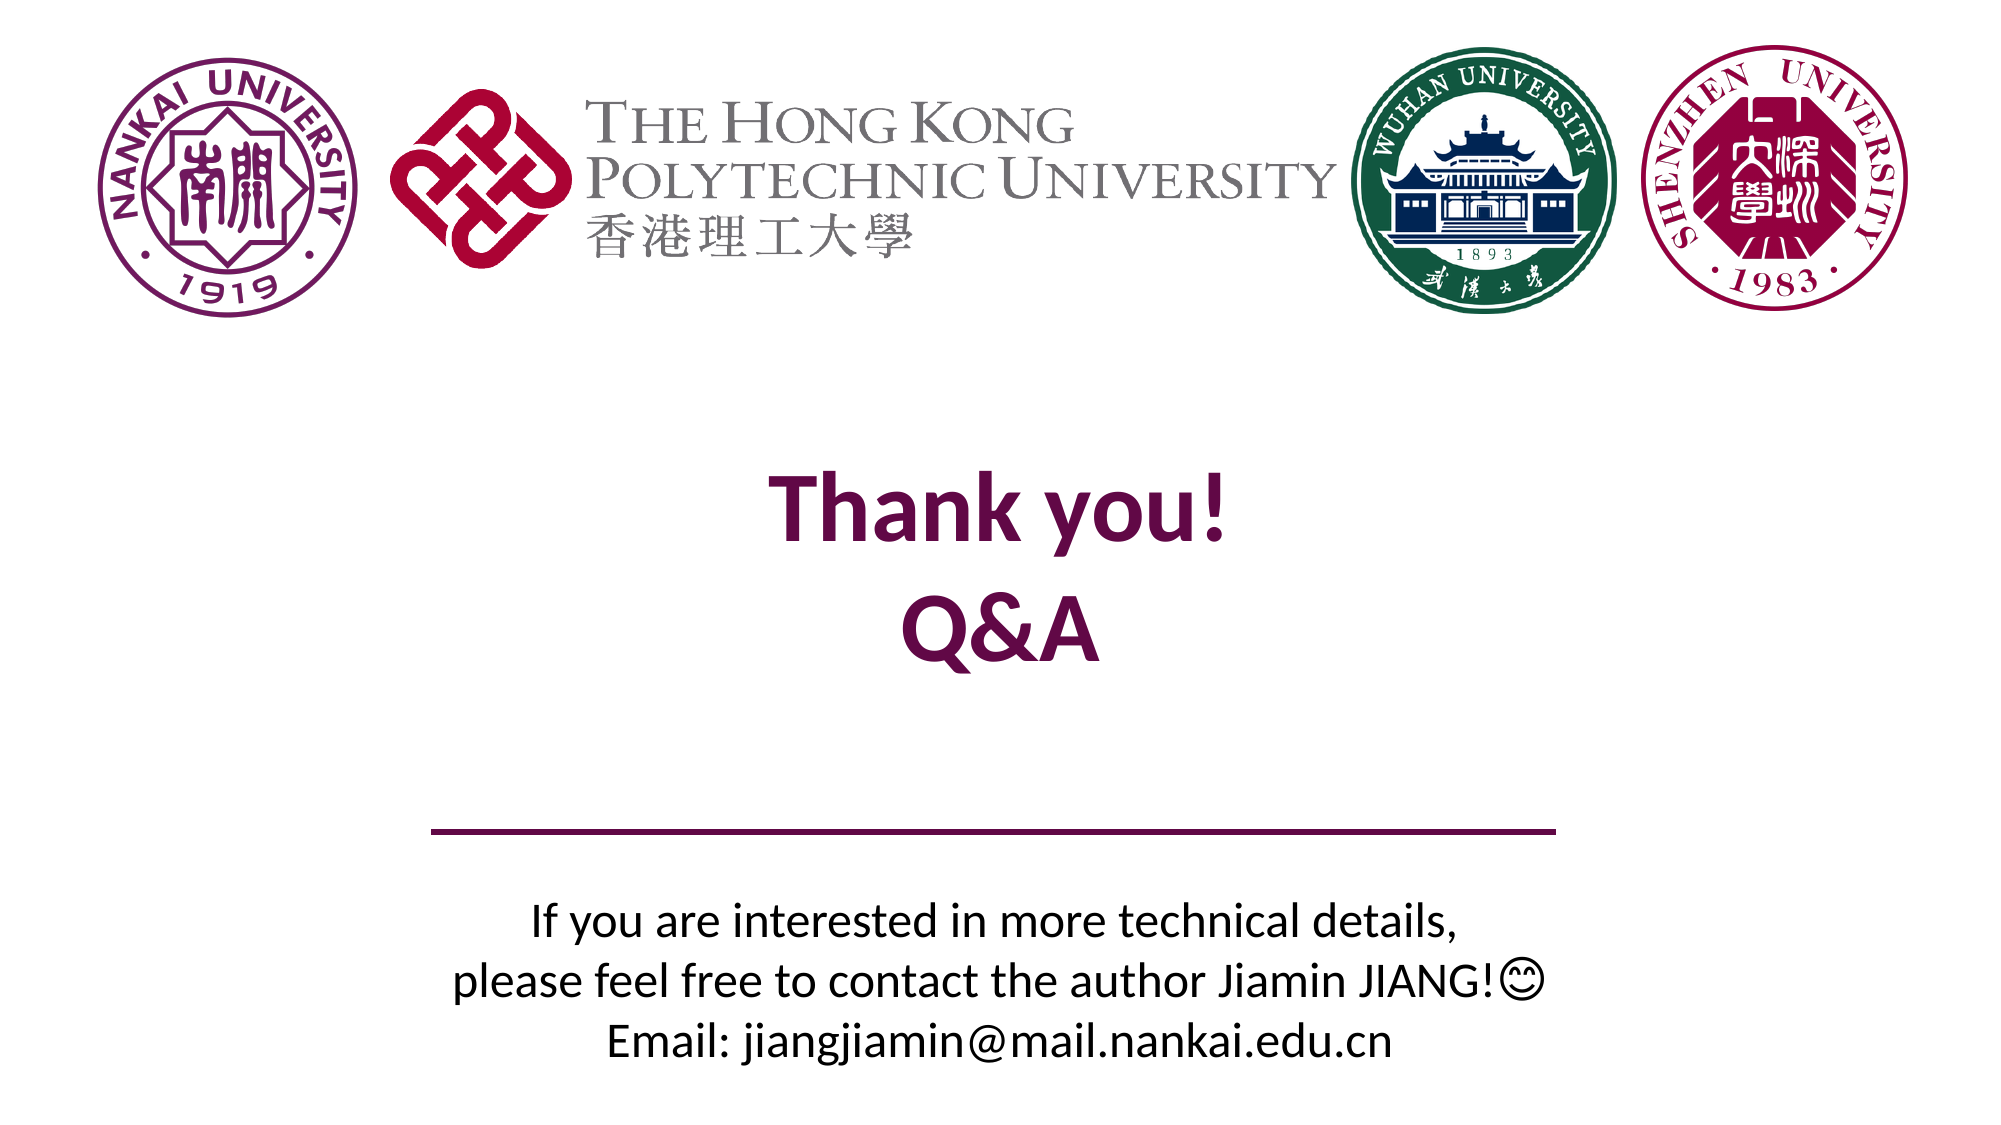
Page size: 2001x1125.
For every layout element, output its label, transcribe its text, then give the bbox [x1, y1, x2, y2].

text_box If you are interested in more technical details, please feel free to contact the author Jiamin JIANG!😊 Email: jiangjiamin@mail.nankai.edu.cn [40, 880, 1960, 1075]
picture [1350, 47, 1618, 315]
picture [390, 88, 1338, 270]
text_box Thank you! Q&A [753, 433, 1247, 689]
picture [93, 54, 361, 321]
picture [1640, 44, 1908, 312]
